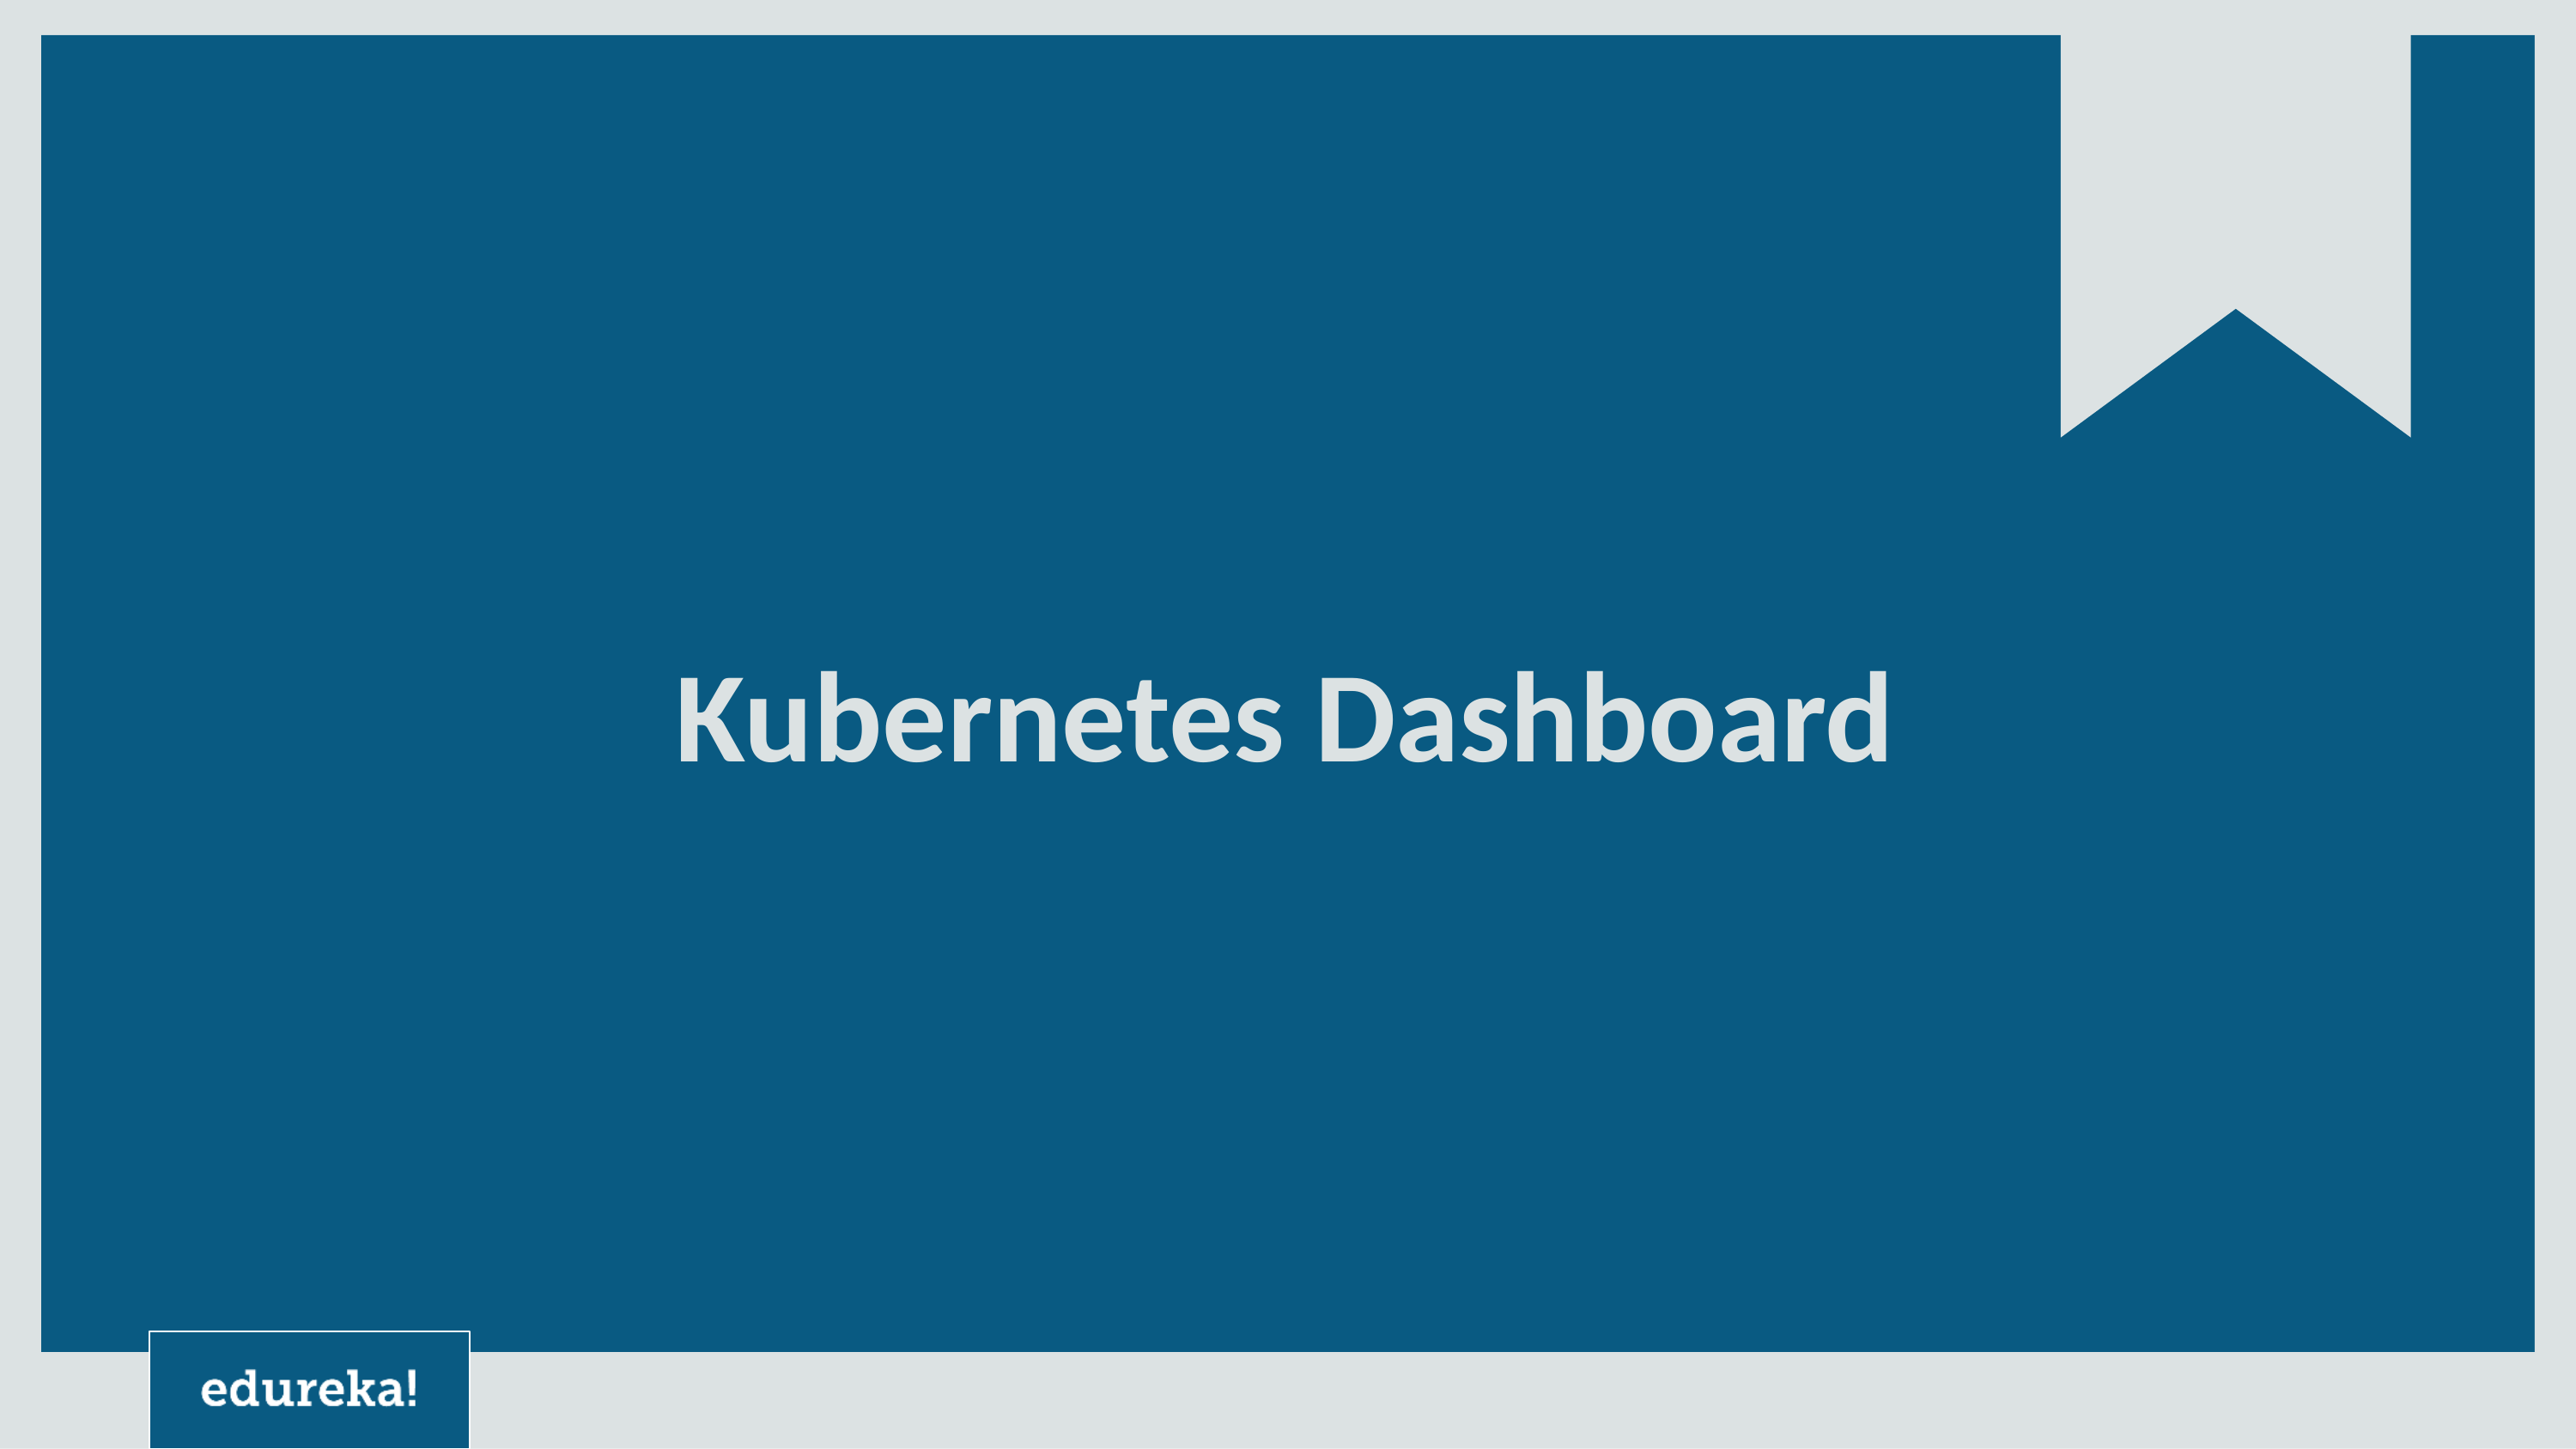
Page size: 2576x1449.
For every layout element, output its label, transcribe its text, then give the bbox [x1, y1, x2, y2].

picture [409, 1399, 415, 1406]
picture [202, 1379, 227, 1406]
picture [263, 1380, 294, 1406]
picture [297, 1380, 318, 1406]
title Kubernetes Dashboard [673, 631, 1903, 875]
picture [378, 1379, 404, 1406]
picture [348, 1369, 375, 1406]
picture [409, 1369, 415, 1396]
picture [319, 1379, 344, 1406]
picture [230, 1369, 259, 1406]
